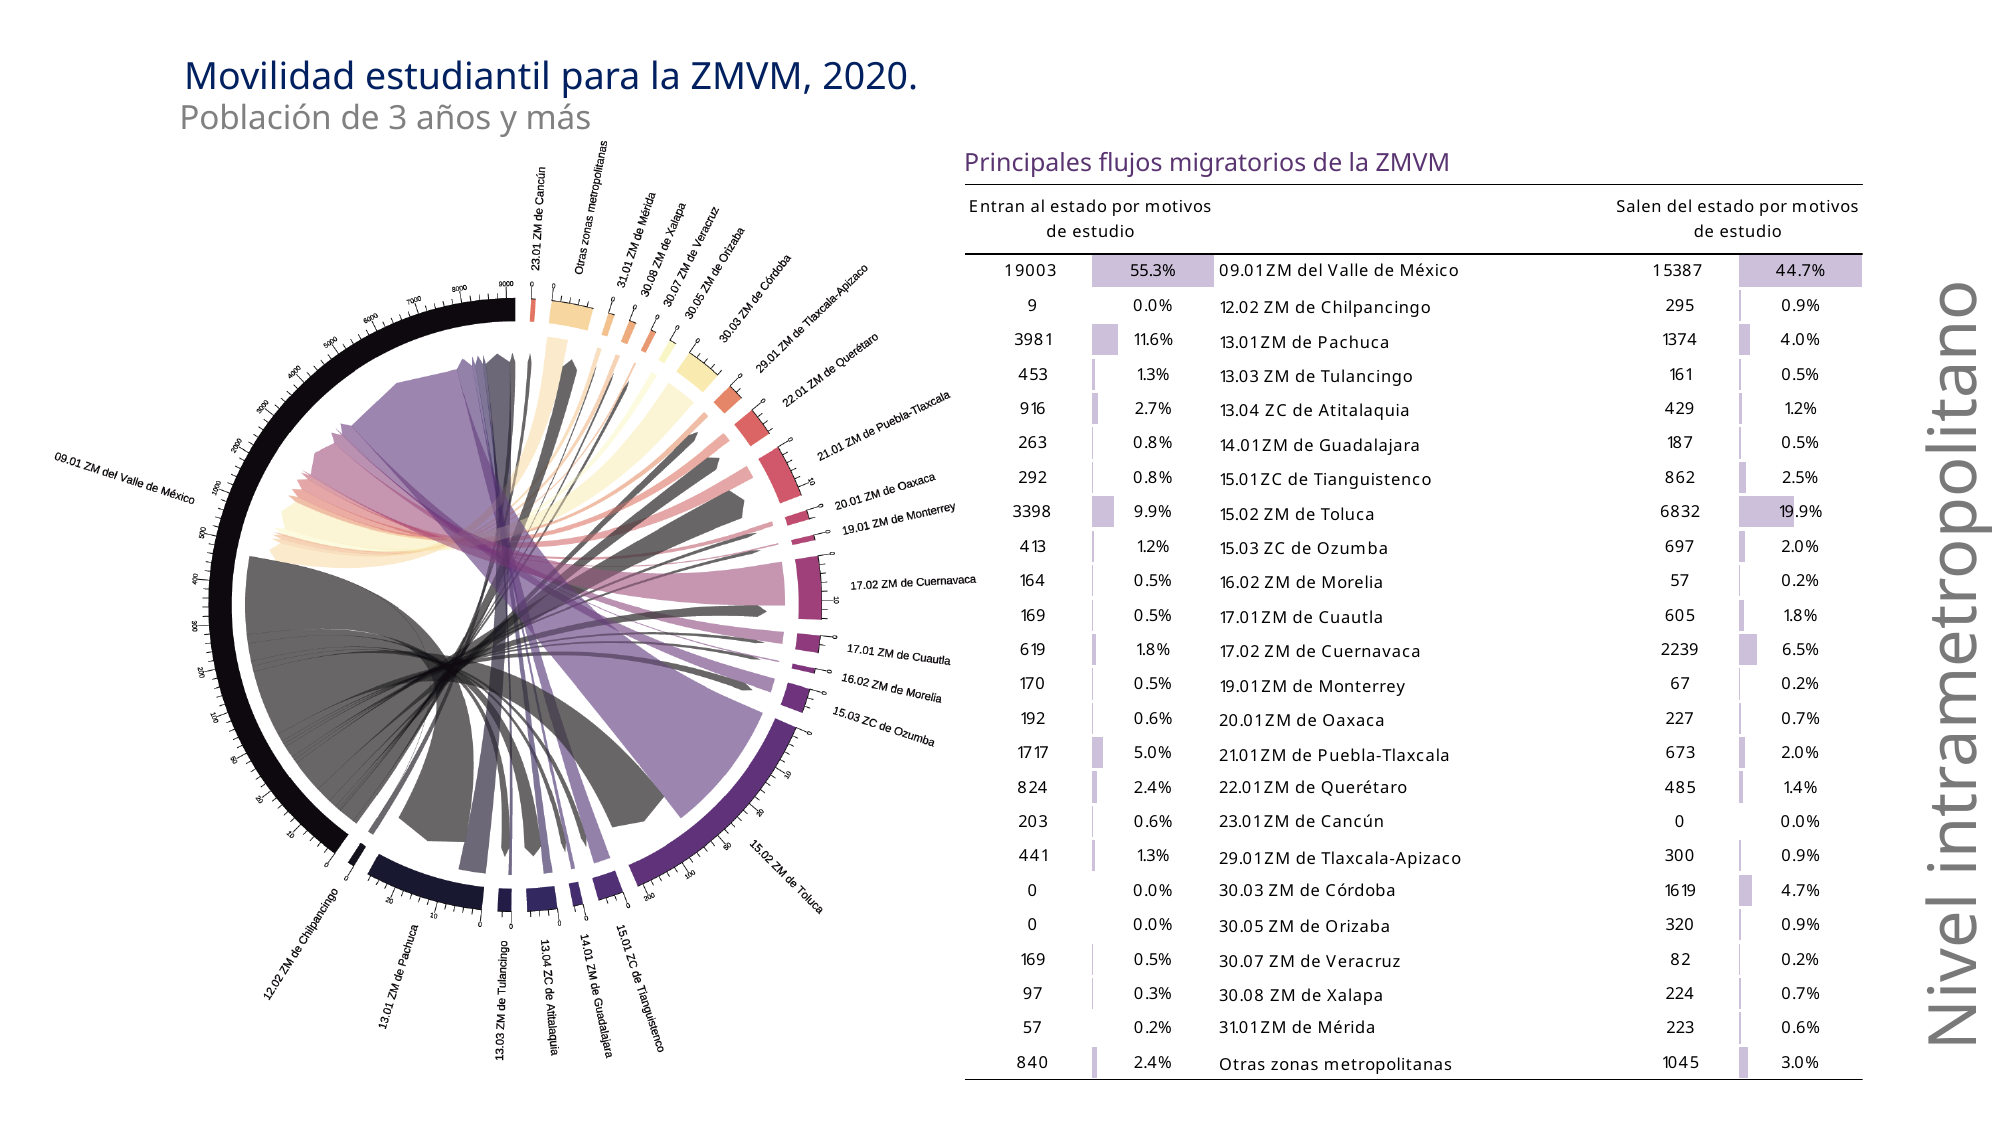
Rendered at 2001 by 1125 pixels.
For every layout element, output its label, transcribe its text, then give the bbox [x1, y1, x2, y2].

text_box Principales flujos migratorios de la ZMVM [985, 138, 1775, 184]
text_box Movilidad estudiantil para la ZMVM, 2020. [169, 44, 934, 105]
picture [28, 135, 1864, 1081]
text_box Nivel intrametropolitano [1901, 264, 1997, 1066]
text_box Población de 3 años y más [164, 89, 608, 135]
